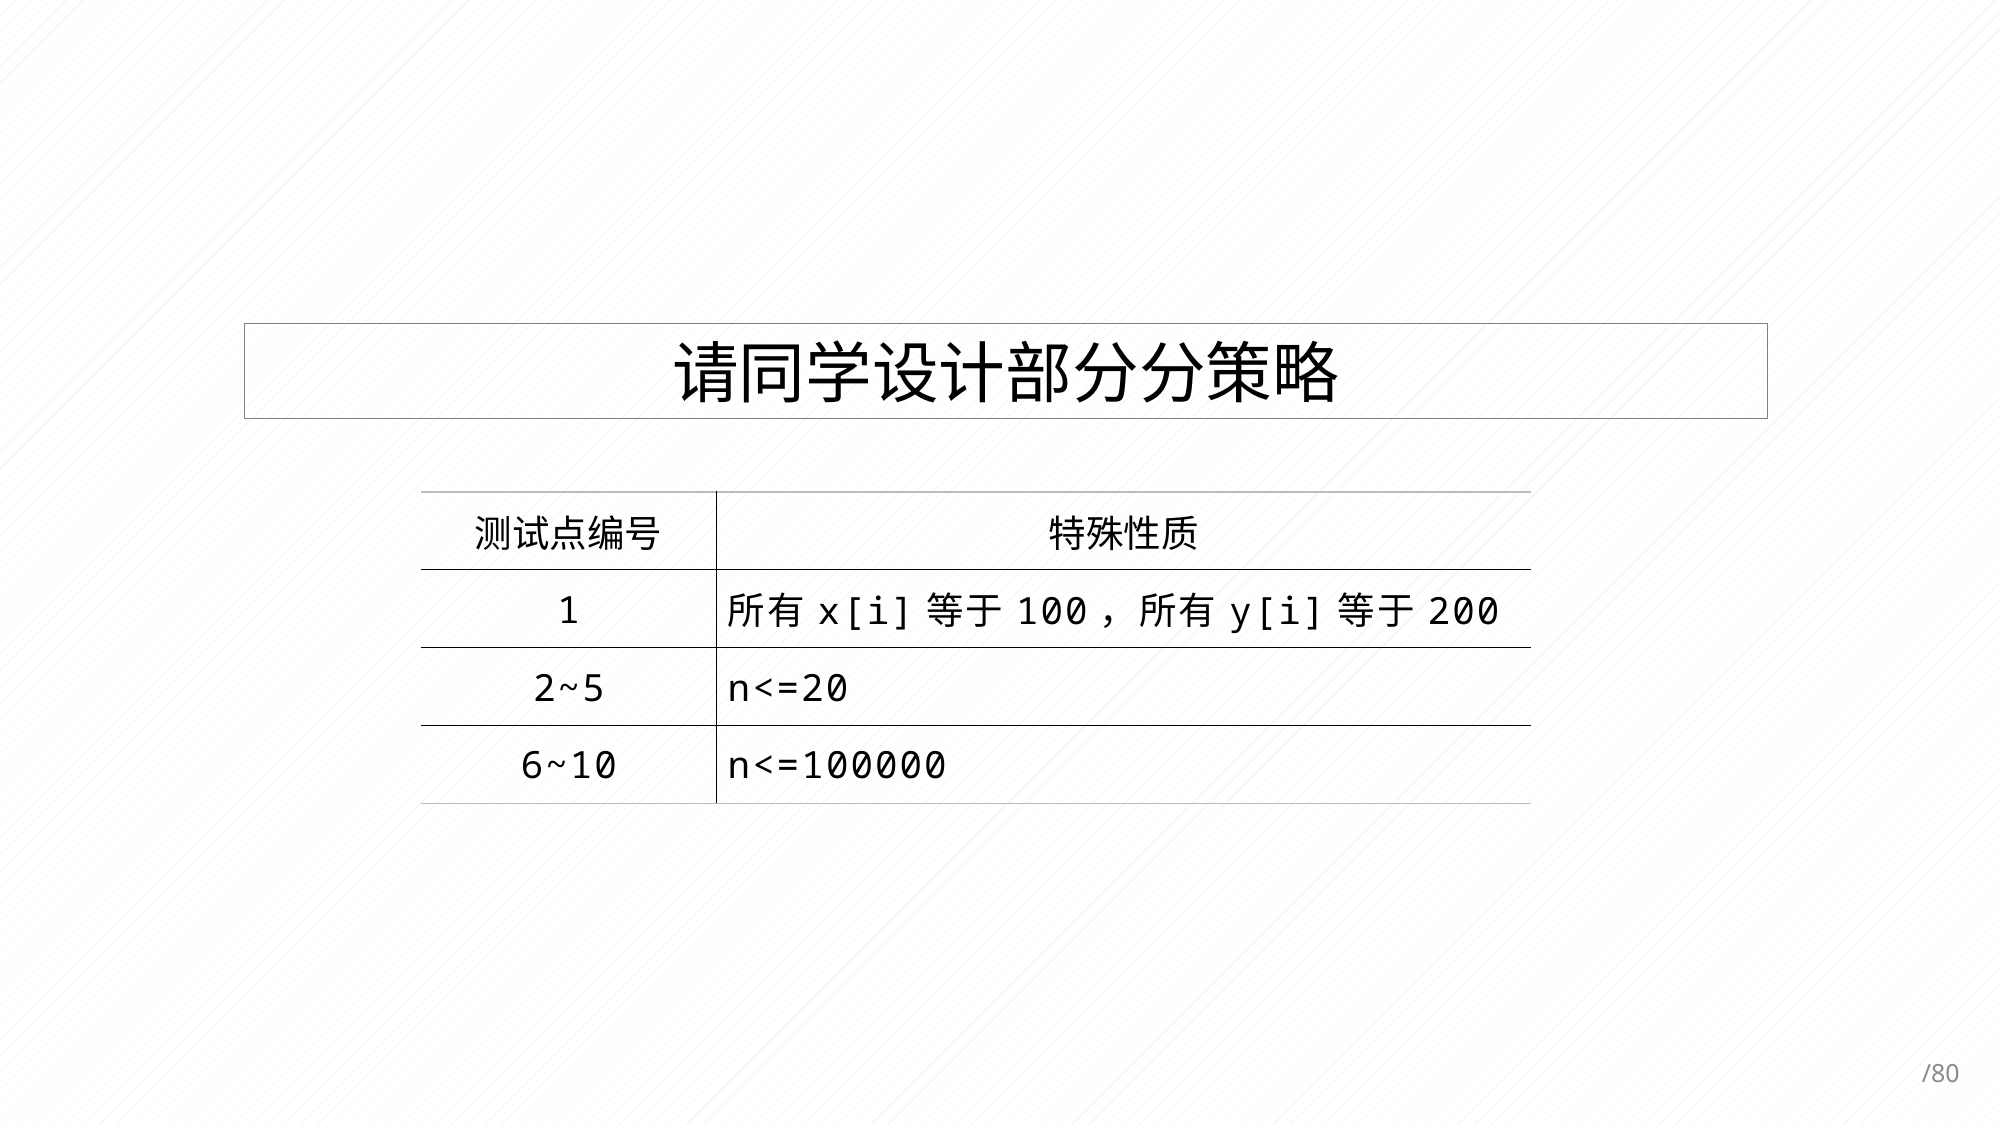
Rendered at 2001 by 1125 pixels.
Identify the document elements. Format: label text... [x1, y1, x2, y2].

table_cell n<=20 [717, 648, 1531, 725]
table_cell 6~10 [421, 726, 716, 803]
table_header 特殊性质 [717, 493, 1531, 569]
table_cell 所有x[i]等于100，所有y[i]等于200 [717, 570, 1531, 647]
table_cell 2~5 [421, 648, 716, 725]
table_cell n<=100000 [717, 726, 1531, 803]
text_box 请同学设计部分分策略 [244, 323, 1768, 419]
table_header 测试点编号 [421, 493, 716, 569]
table_cell 1 [421, 570, 716, 647]
